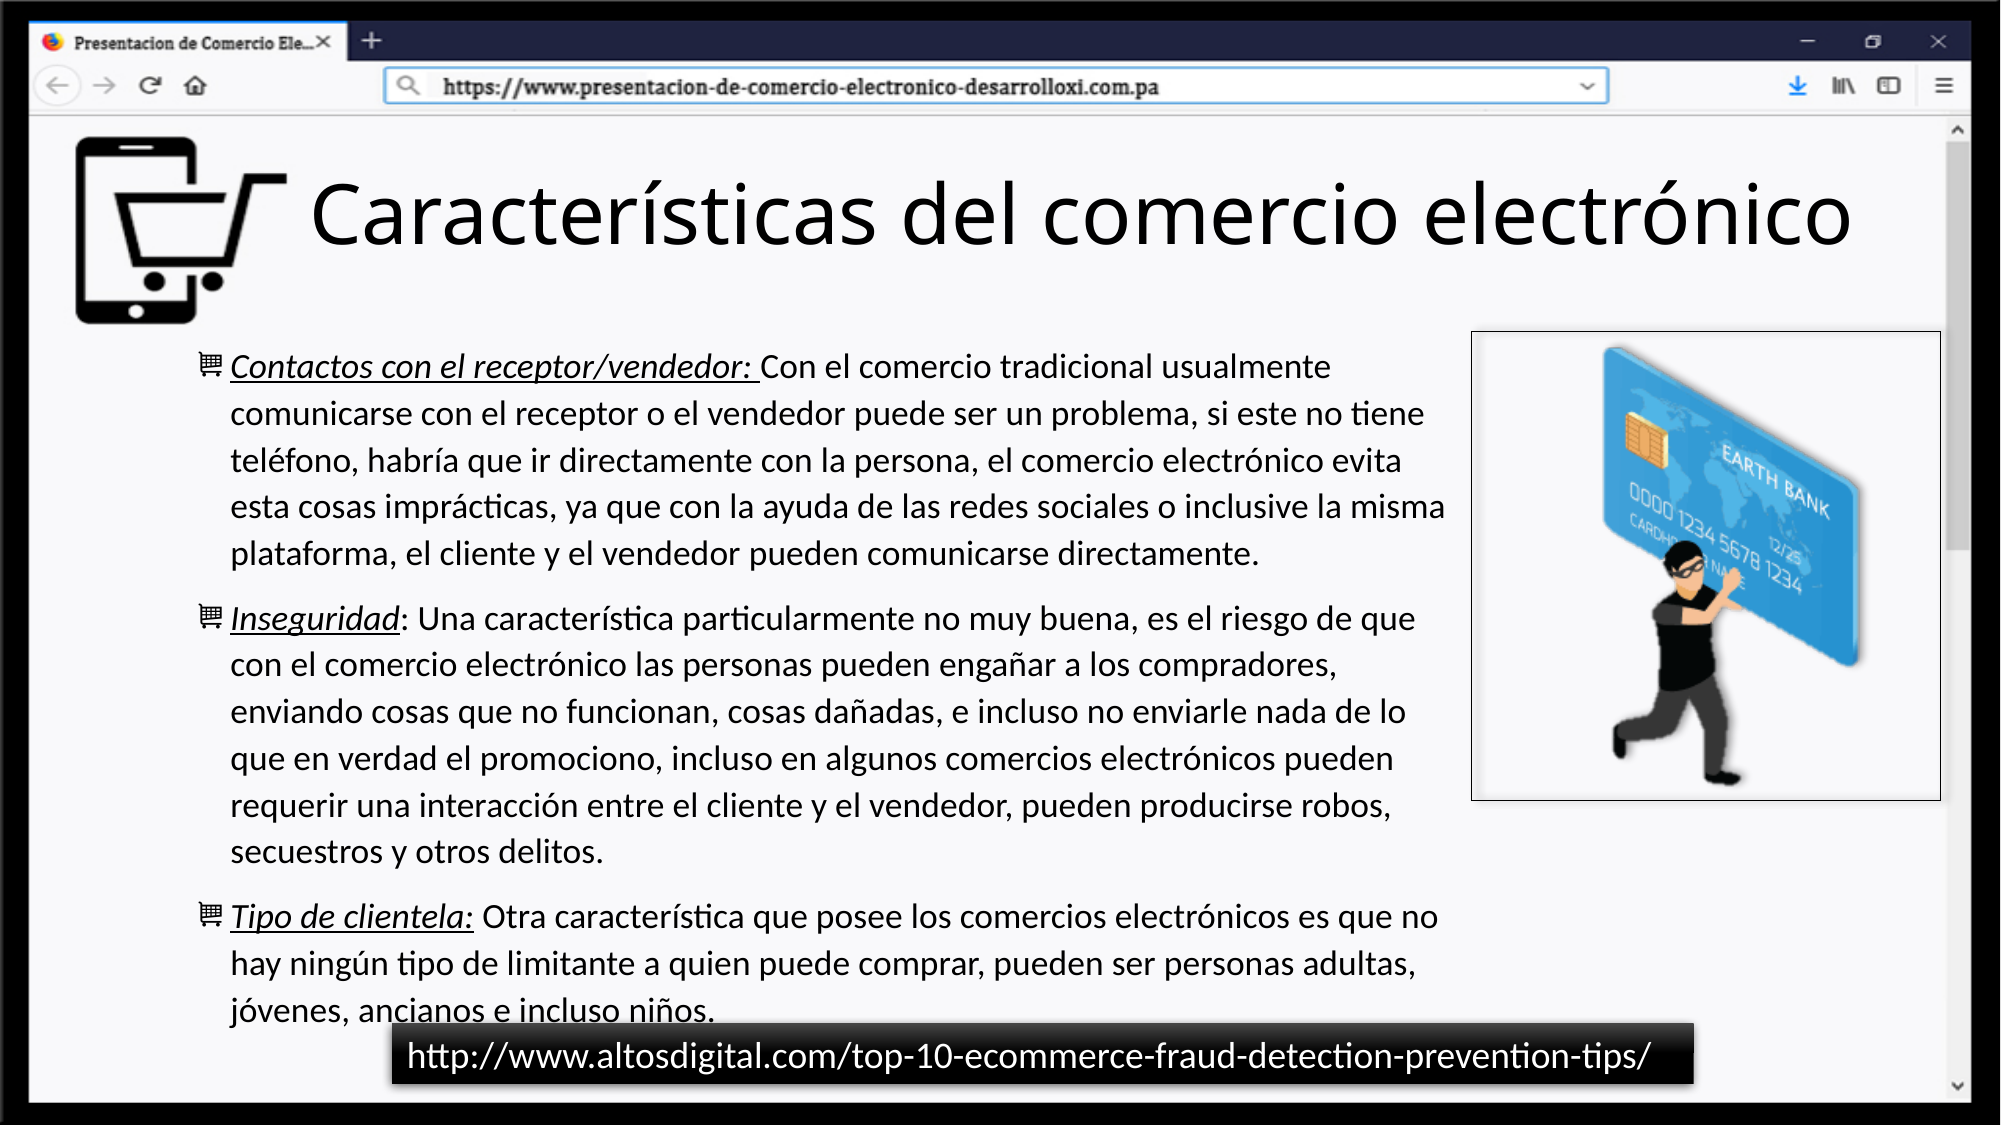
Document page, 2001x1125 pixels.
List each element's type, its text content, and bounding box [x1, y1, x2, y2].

picture [0, 0, 2001, 1125]
text_box http://www.altosdigital.com/top-10-ecommerce-fraud-detection-prevention-tips/ [392, 1023, 1694, 1084]
title Características del comercio electrónico [294, 122, 1898, 313]
list Contactos con el receptor/vendedor: Con el comercio tradicional usualmente comunicarse con el receptor o el vendedor puede ser un problema, si este no tiene teléfono, habría que ir directamente con la persona, el comercio electrónico evita esta cosas imprácticas, ya que con la ayuda de las redes sociales o inclusive la misma plataforma, el cliente y el vendedor pueden comunicarse directamente. Inseguridad: Una característica particularmente no muy buena, es el riesgo de que con el comercio electrónico las personas pueden engañar a los compradores, enviando cosas que no funcionan, cosas dañadas, e incluso no enviarle nada de lo que en verdad el promociono, incluso en algunos comercios electrónicos pueden requerir una interacción entre el cliente y el vendedor, pueden producirse robos, secuestros y otros delitos. Tipo de clientela: Otra característica que posee los comercios electrónicos es que no hay ningún tipo de limitante a quien puede comprar, pueden ser personas adultas, jóvenes, ancianos e incluso niños. [181, 331, 1472, 1046]
